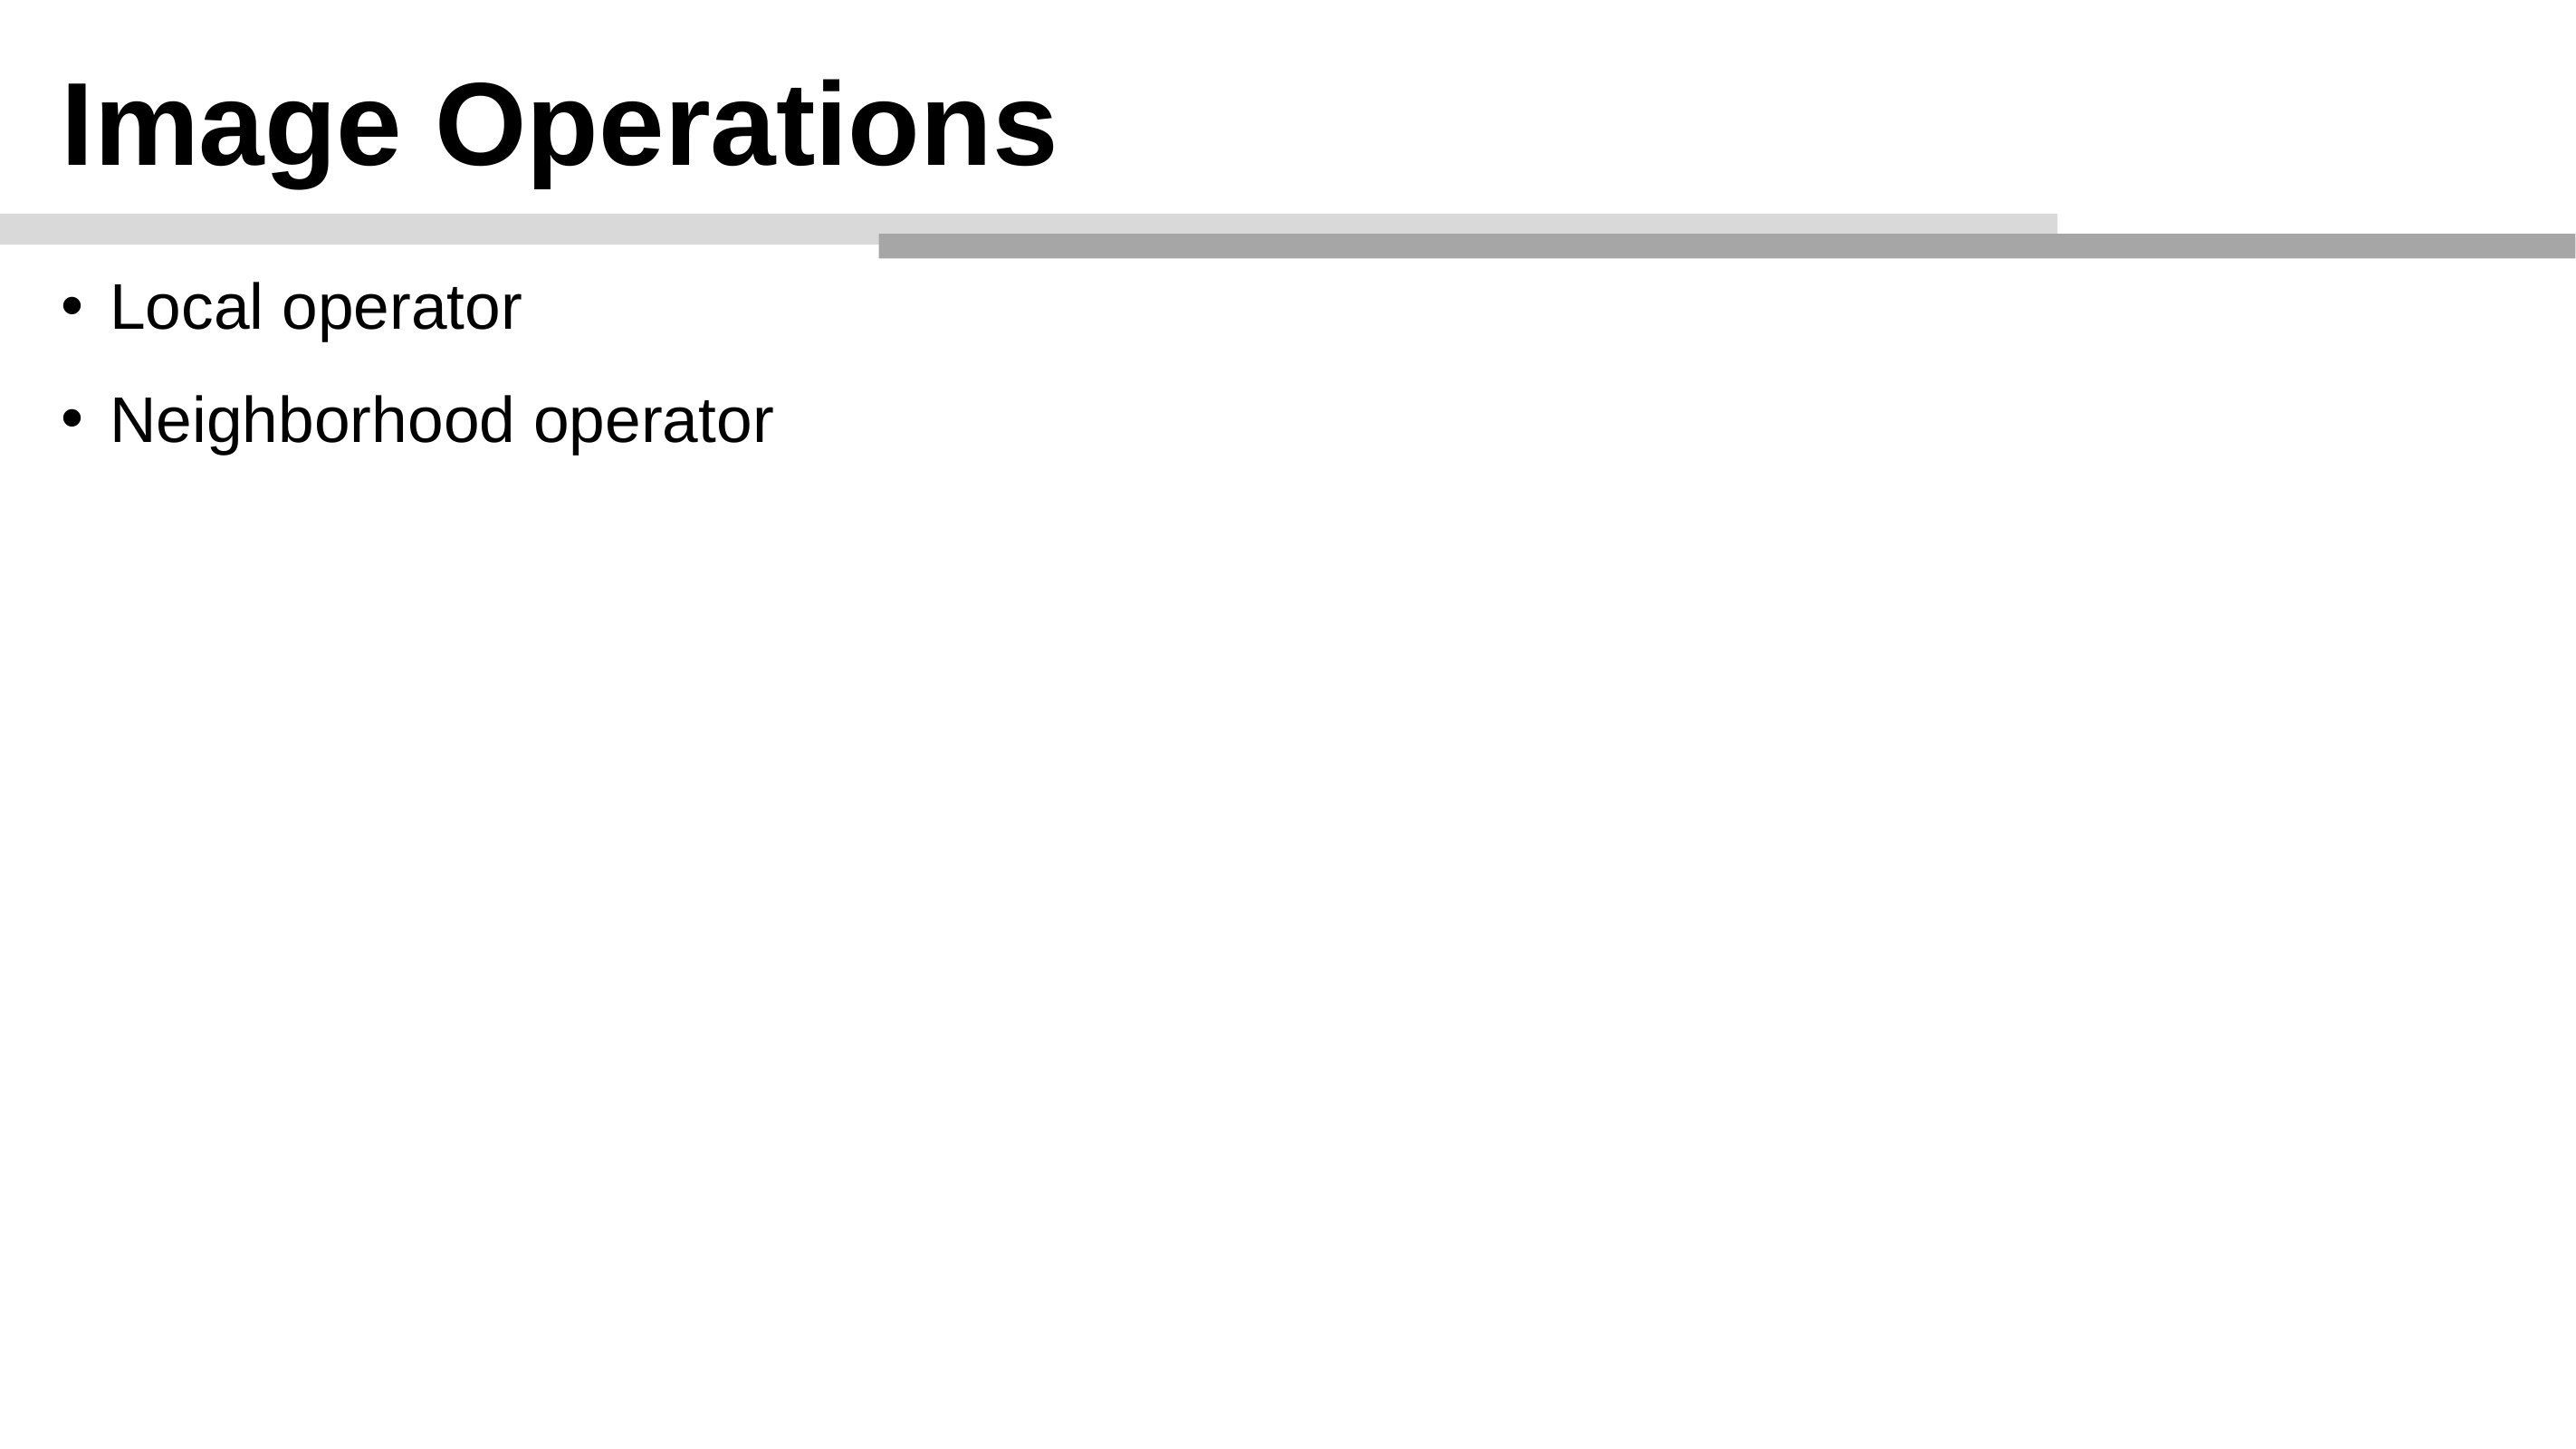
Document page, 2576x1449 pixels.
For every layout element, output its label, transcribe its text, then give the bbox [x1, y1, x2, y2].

title Image Operations [47, 29, 2524, 226]
list Local operator Neighborhood operator [47, 266, 2528, 1420]
